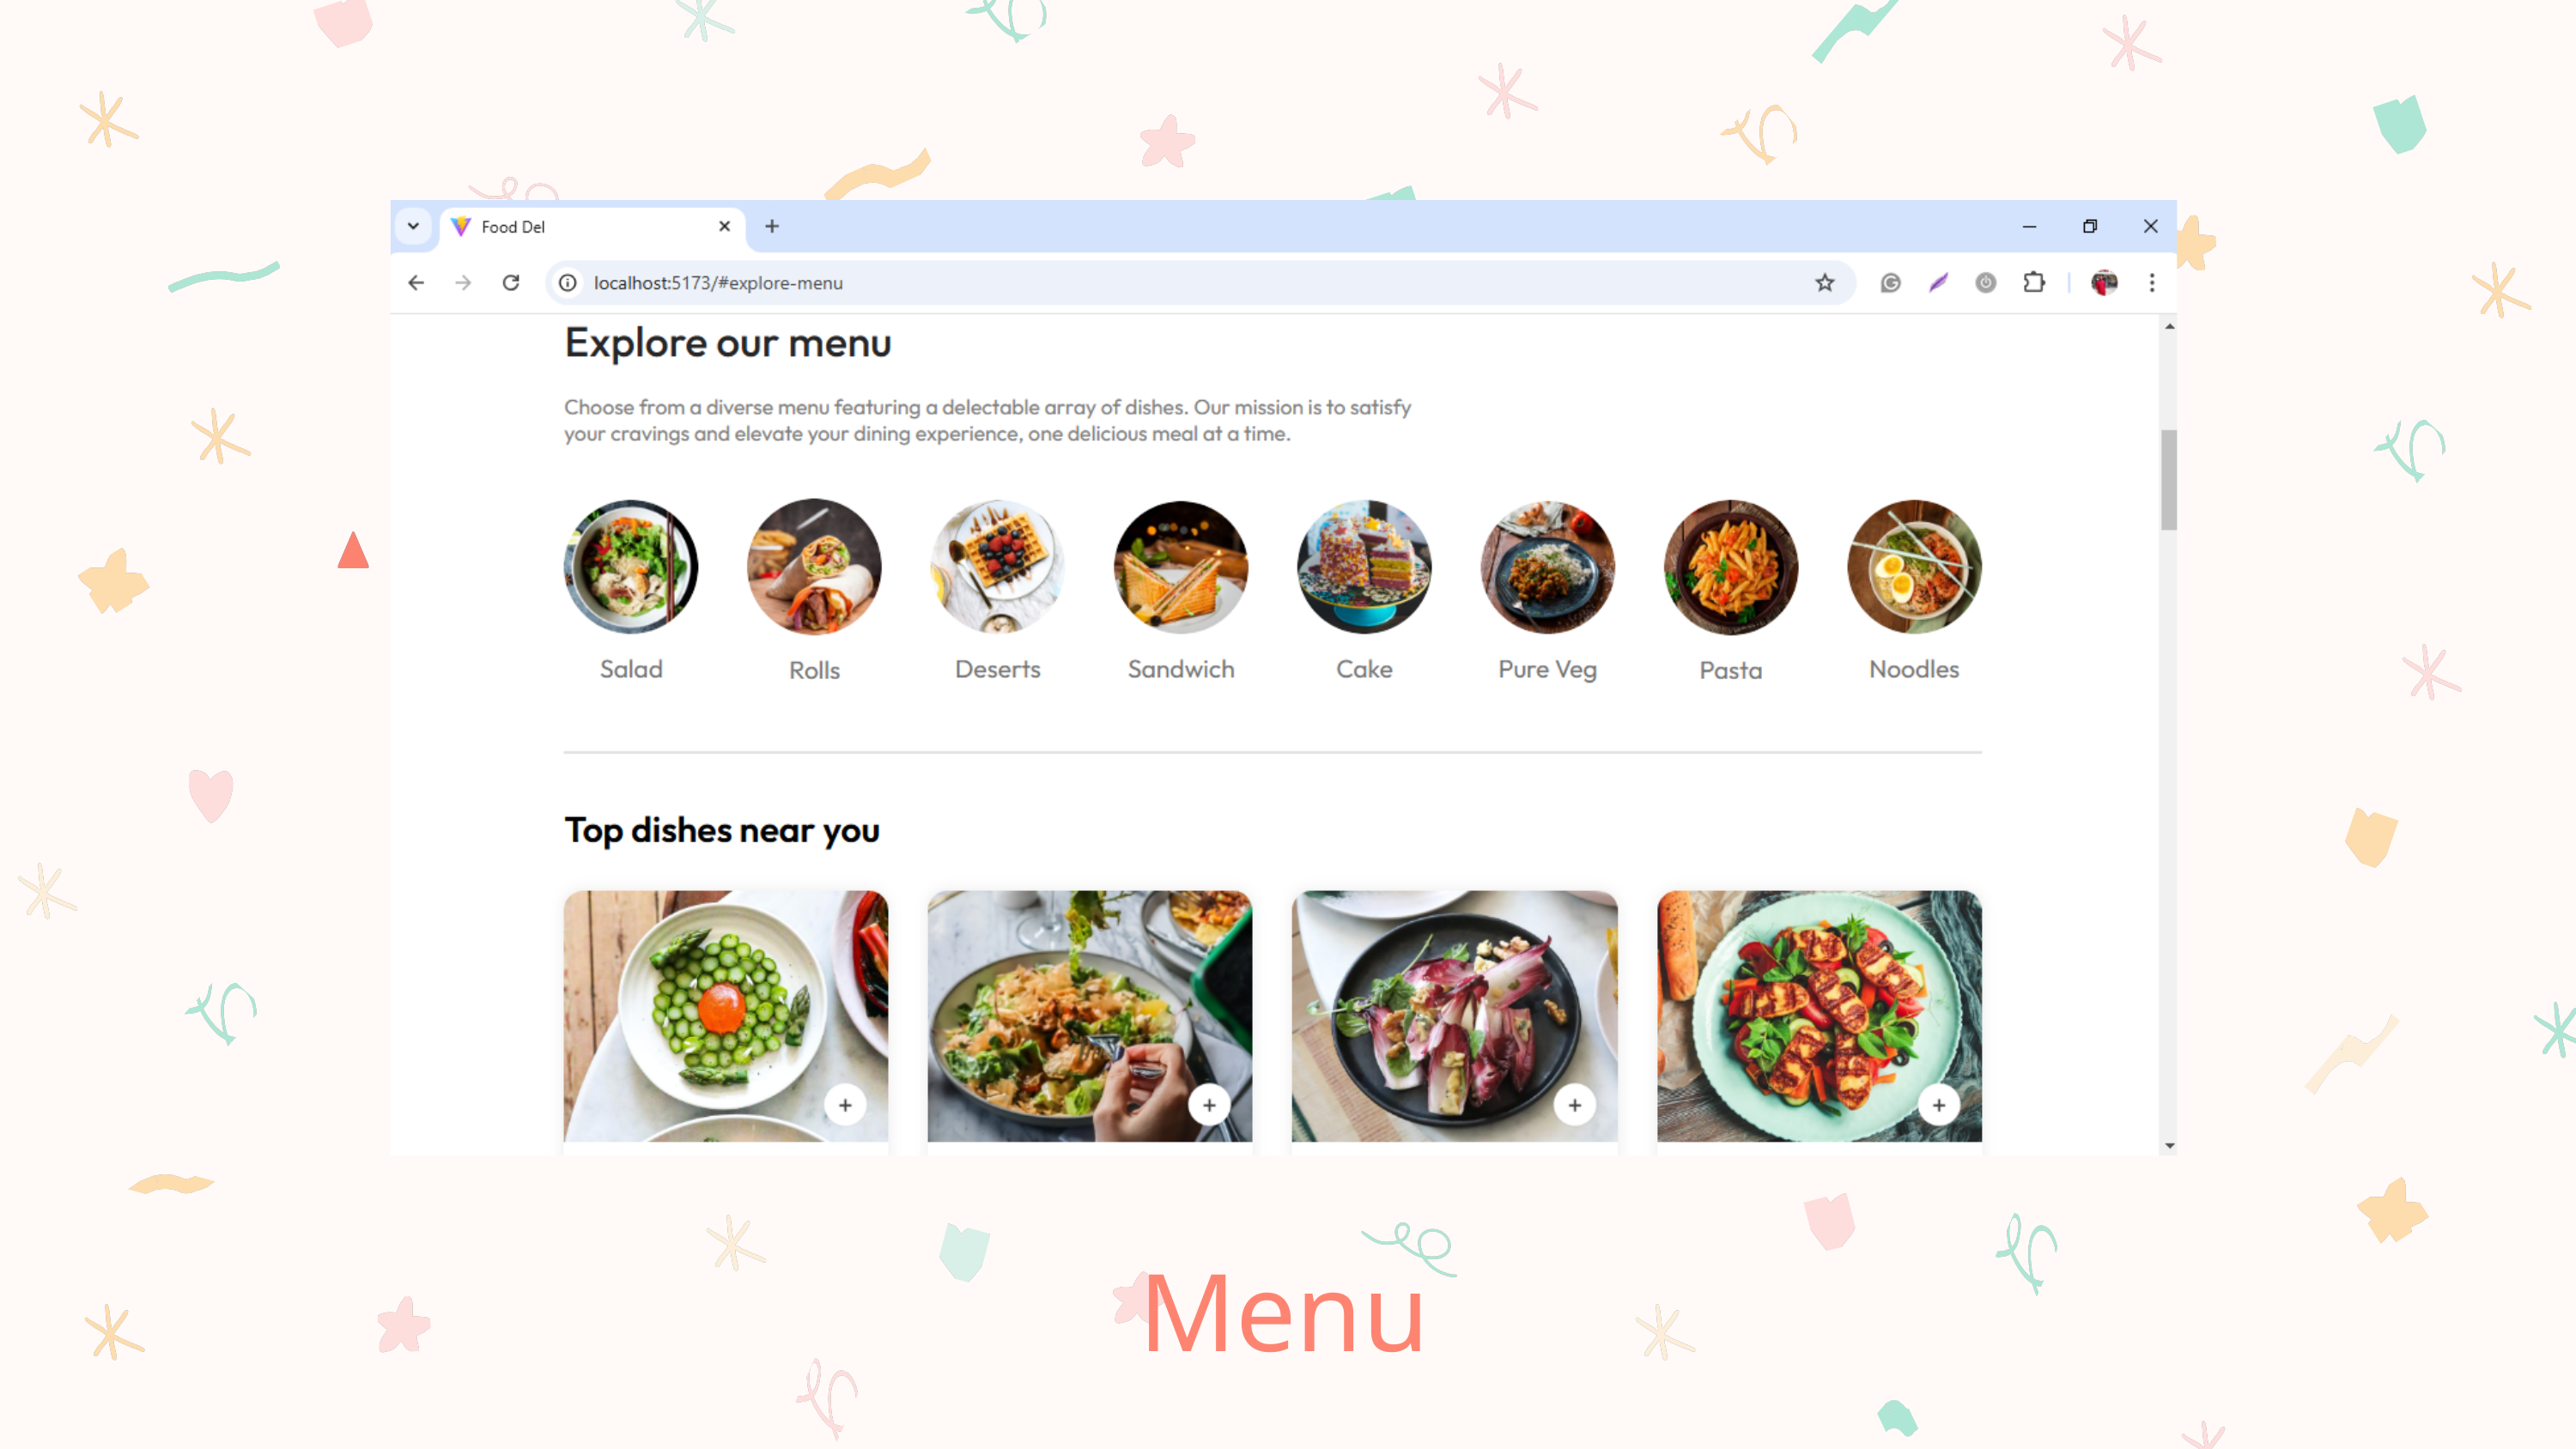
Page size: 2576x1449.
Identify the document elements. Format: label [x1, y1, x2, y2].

text_box [82, 1155, 2432, 1449]
text_box [76, 0, 2532, 319]
text_box [2304, 407, 2576, 1106]
text_box [15, 407, 264, 1079]
text_box [390, 329, 2178, 1155]
text_box [337, 531, 369, 568]
